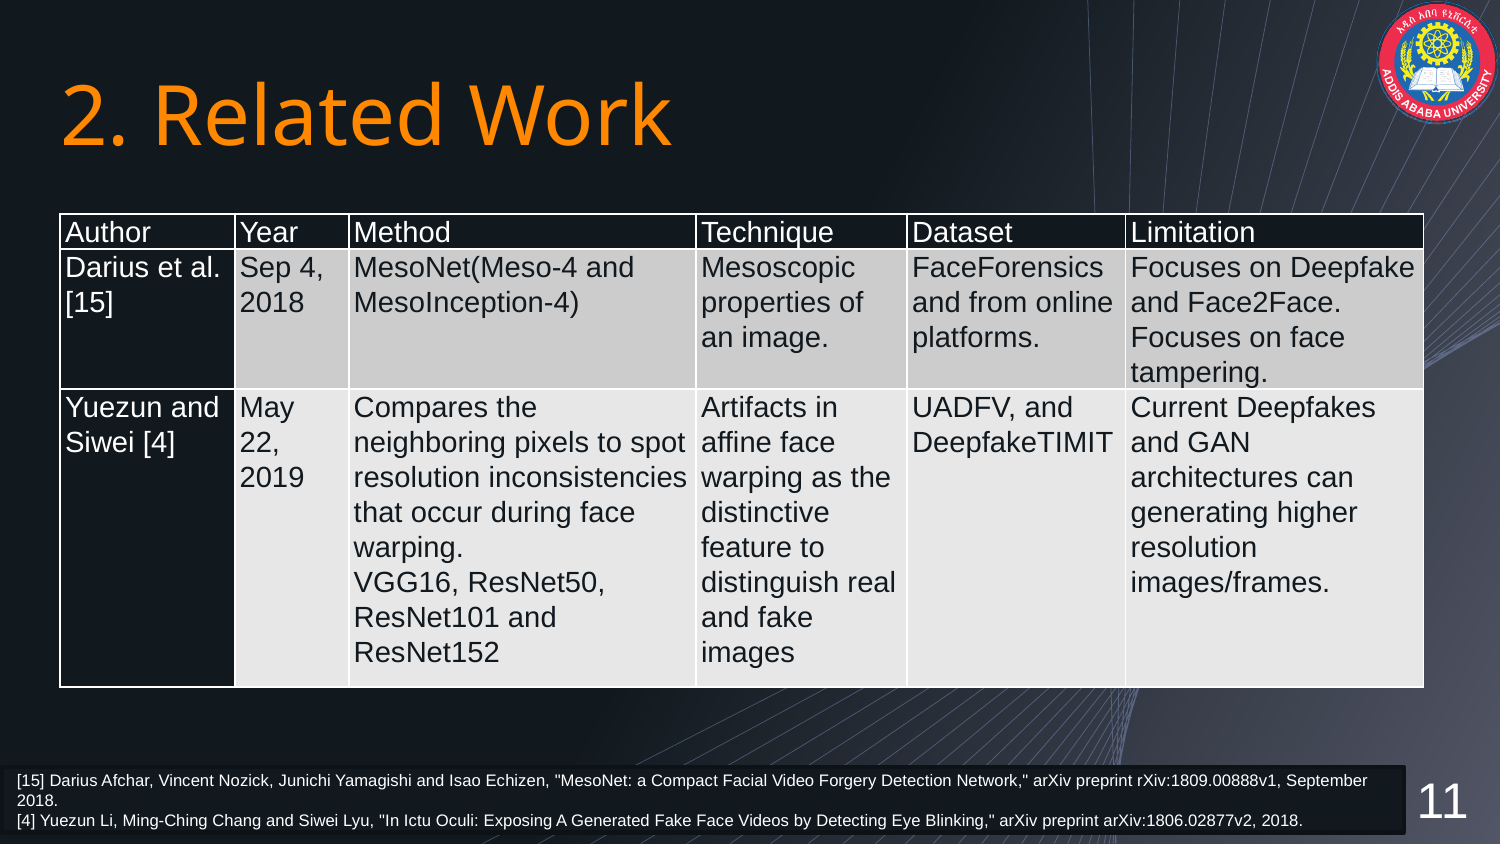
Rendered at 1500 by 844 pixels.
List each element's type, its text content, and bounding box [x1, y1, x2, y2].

table_cell May 22, 2019 [236, 390, 348, 686]
table_cell Sep 4, 2018 [236, 250, 348, 388]
text_box 2. Related Work [59, 68, 1377, 164]
table_cell MesoNet(Meso-4 and MesoInception-4) [350, 250, 695, 388]
table_cell FaceForensics and from online platforms. [908, 250, 1125, 388]
table_header Limitation [1126, 215, 1423, 248]
table_cell Artifacts in affine face warping as the distinctive feature to distinguish real and fake images [697, 390, 906, 686]
table_cell Compares the neighboring pixels to spot resolution inconsistencies that occur during face warping. VGG16, ResNet50, ResNet101 and ResNet152 [350, 390, 695, 686]
table_header Dataset [908, 215, 1125, 248]
table_cell Current Deepfakes and GAN architectures can generating higher resolution images/frames. [1126, 390, 1423, 686]
table_header Author [61, 215, 234, 248]
table_cell UADFV, and DeepfakeTIMIT [908, 390, 1125, 686]
table_header Method [350, 215, 695, 248]
text_box [15] Darius Afchar, Vincent Nozick, Junichi Yamagishi and Isao Echizen, "MesoNet: a Compact Facial Video Forgery Detection Network," arXiv preprint rXiv:1809.00888v1, September 2018. [4] Yuezun Li, Ming-Ching Chang and Siwei Lyu, "In Ictu Oculi: Exposing A Generated Fake Face Videos by Detecting Eye Blinking," arXiv preprint arXiv:1806.02877v2, 2018. [0, 765, 1406, 835]
table_cell Yuezun and Siwei [4] [61, 390, 234, 686]
table_header Year [236, 215, 348, 248]
table_cell Focuses on Deepfake and Face2Face. Focuses on face tampering. [1126, 250, 1423, 388]
slide_number 11 [1406, 766, 1469, 832]
table_header Technique [697, 215, 906, 248]
picture [1376, 0, 1500, 127]
table_cell Mesoscopic properties of an image. [697, 250, 906, 388]
table_cell Darius et al. [15] [61, 250, 234, 388]
